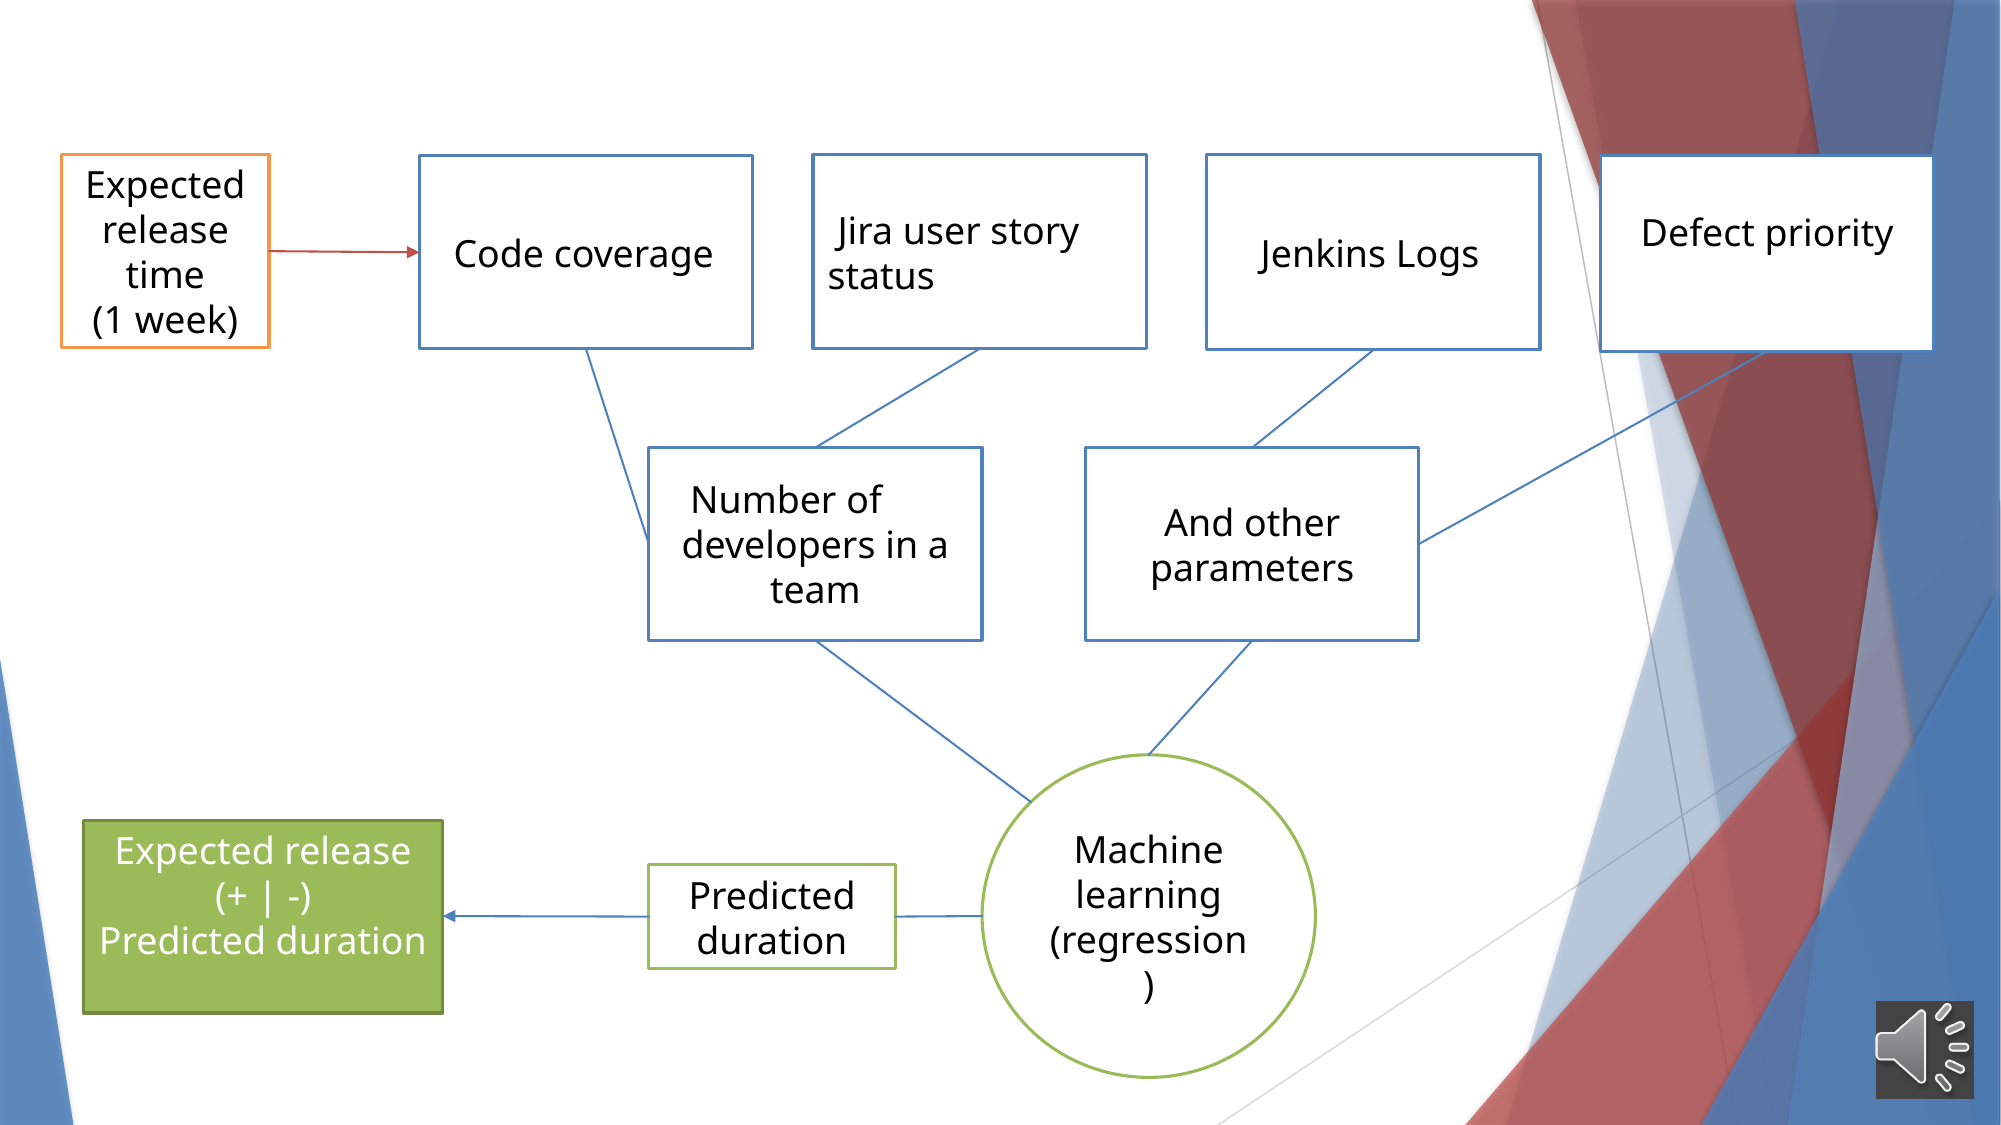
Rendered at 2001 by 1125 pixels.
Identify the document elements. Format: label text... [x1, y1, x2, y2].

picture [1874, 999, 1976, 1101]
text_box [1418, 350, 1768, 545]
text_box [1251, 349, 1374, 448]
text_box Machine learning (regression) [980, 753, 1317, 1079]
text_box And other parameters [1084, 446, 1420, 642]
text_box Expected release (+ | -) Predicted duration [82, 819, 444, 1015]
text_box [1148, 639, 1253, 756]
text_box Code coverage [418, 154, 754, 350]
text_box Defect priority [1599, 154, 1935, 353]
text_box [814, 348, 981, 448]
text_box Jenkins Logs [1205, 153, 1542, 351]
text_box Jira user story status [811, 153, 1148, 350]
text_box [814, 639, 1032, 803]
text_box Number of developers in a team [647, 446, 984, 642]
text_box Predicted duration [647, 863, 897, 970]
text_box Expected release time (1 week) [60, 153, 271, 349]
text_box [585, 348, 650, 545]
